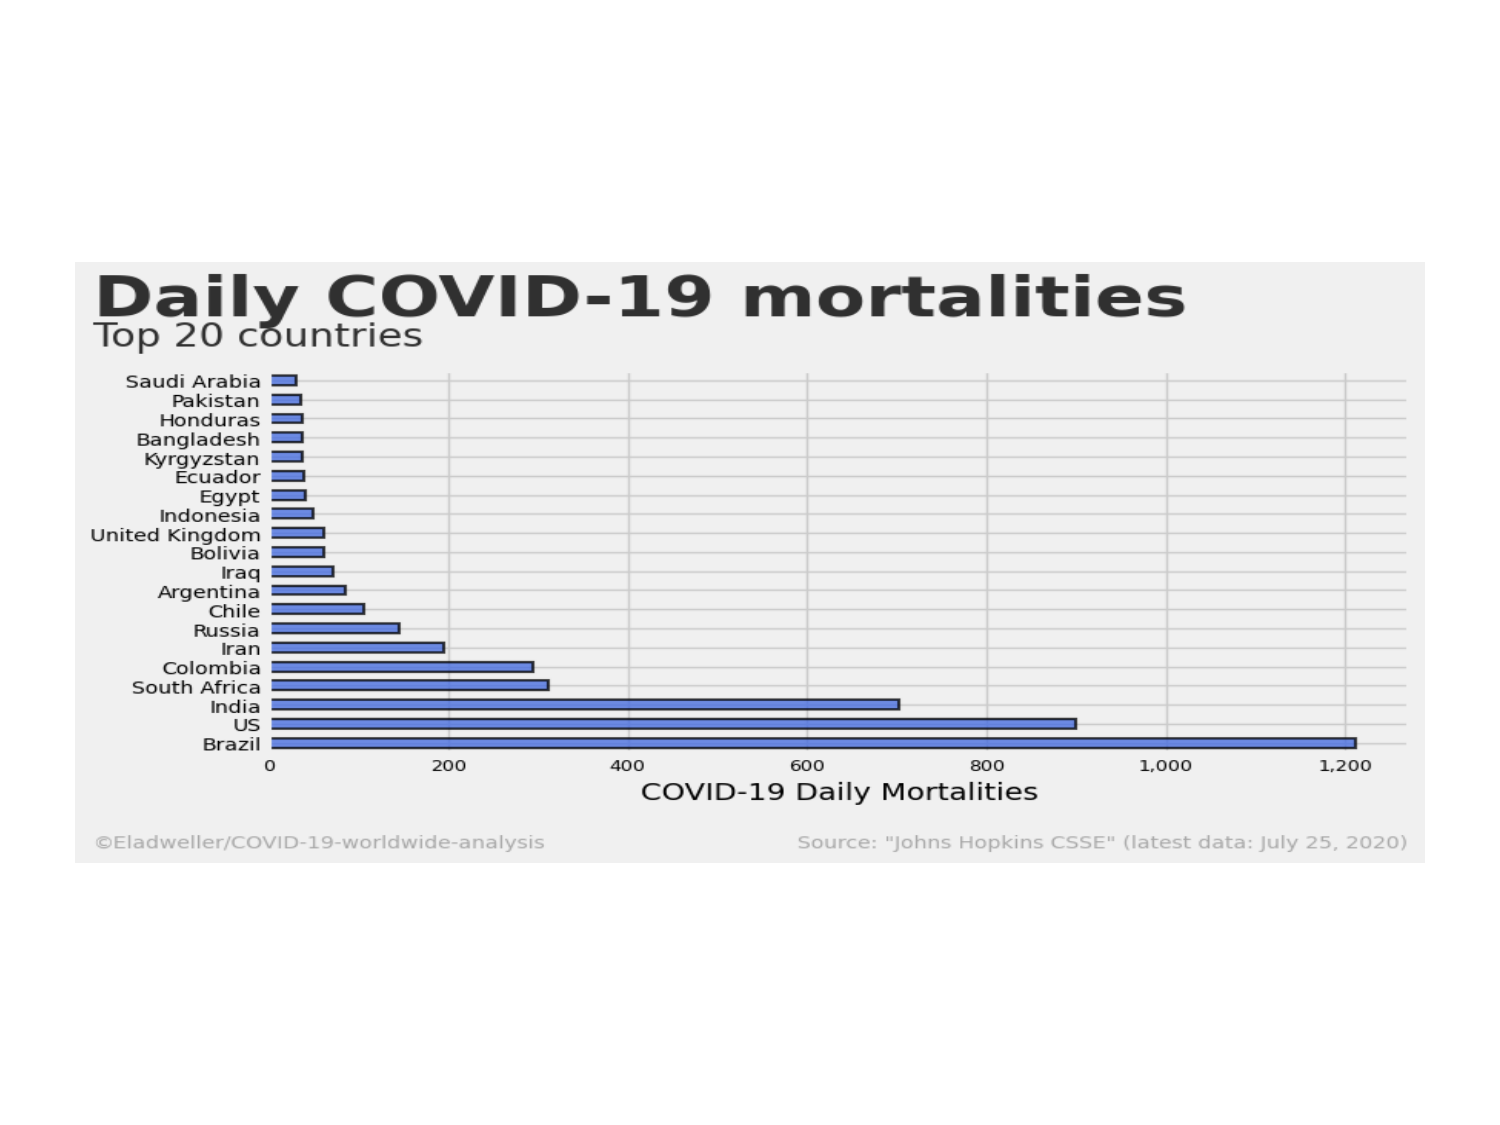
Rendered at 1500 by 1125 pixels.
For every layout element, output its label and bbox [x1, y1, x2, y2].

picture [74, 262, 1426, 863]
